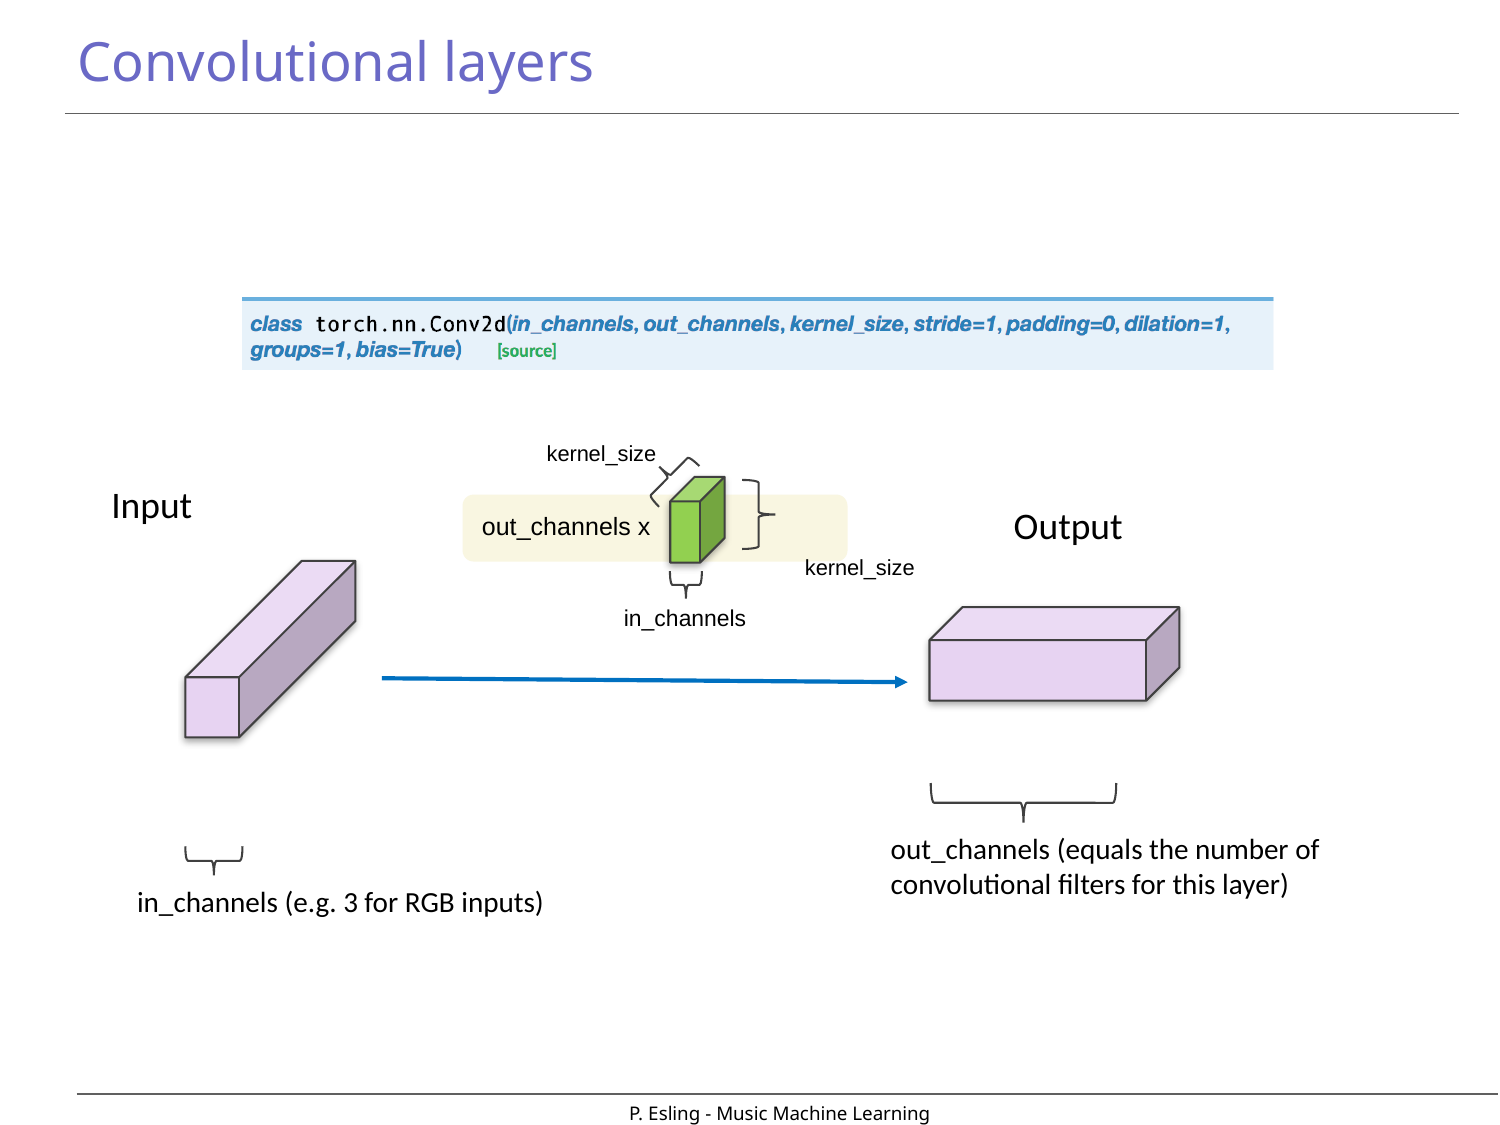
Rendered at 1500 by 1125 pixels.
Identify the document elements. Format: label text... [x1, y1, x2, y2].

text_box out_channels (equals the number of convolutional filters for this layer) [883, 822, 1335, 908]
title Convolutional layers [62, 6, 1447, 114]
text_box Input [103, 473, 201, 534]
text_box [185, 560, 356, 738]
text_box Output [1006, 494, 1131, 555]
picture [230, 289, 1286, 382]
text_box [185, 846, 243, 875]
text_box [462, 432, 955, 640]
footer P. Esling - Music Machine Learning [194, 1093, 1365, 1125]
text_box [930, 783, 1117, 822]
text_box [929, 607, 1180, 701]
text_box in_channels (e.g. 3 for RGB inputs) [129, 875, 552, 926]
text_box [381, 677, 908, 683]
